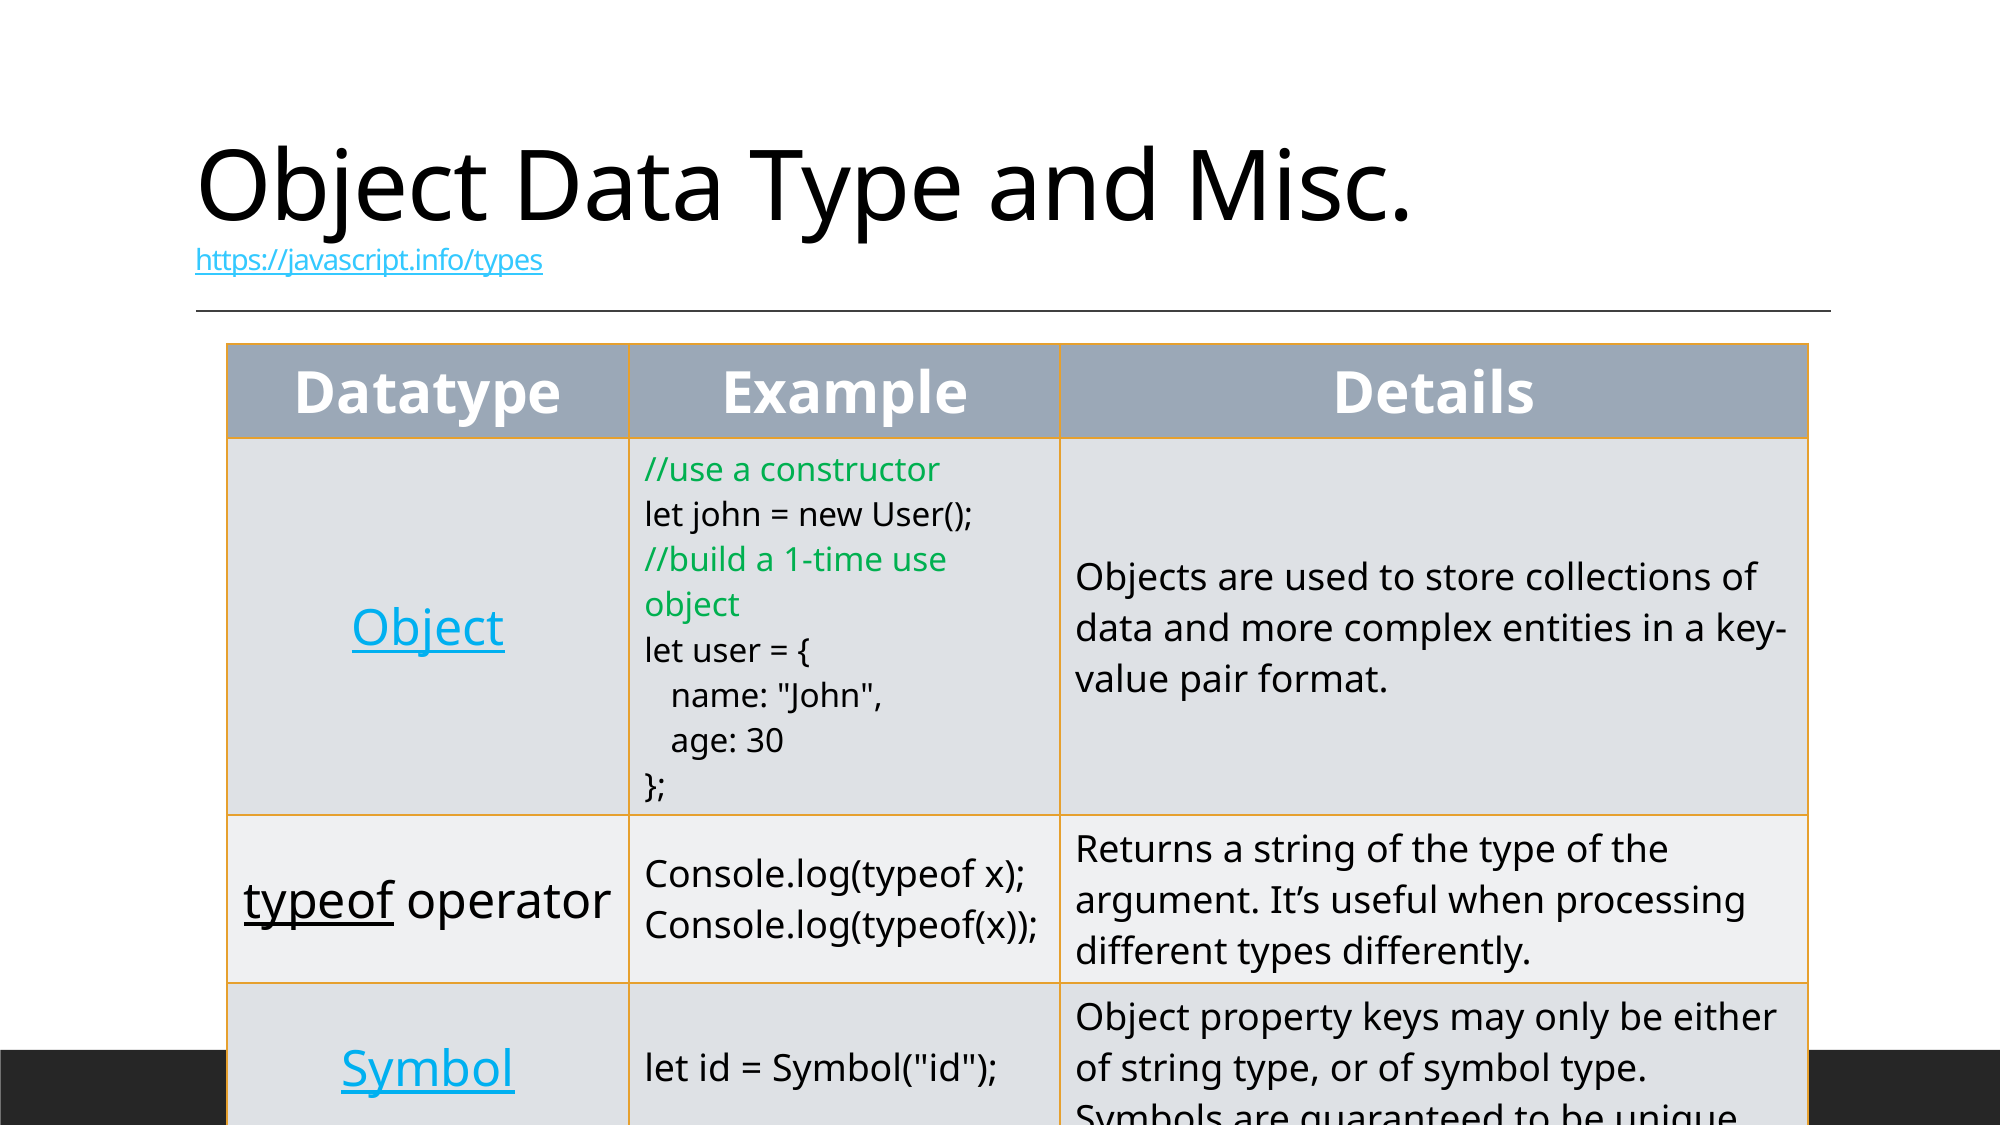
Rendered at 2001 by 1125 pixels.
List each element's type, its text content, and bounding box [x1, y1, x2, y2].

table_header Datatype [228, 345, 628, 437]
table_cell //use a constructor let john = new User(); //build a 1-time use object let user = { name: "John", age: 30 }; [630, 439, 1059, 814]
table_cell Objects are used to store collections of data and more complex entities in a key-value pair format. [1061, 439, 1807, 814]
table_cell let id = Symbol("id"); [630, 984, 1059, 1125]
table_cell Console.log(typeof x); Console.log(typeof(x)); [630, 816, 1059, 982]
table_cell Object property keys may only be either of string type, or of symbol type. Symbols are guaranteed to be unique. [1061, 984, 1807, 1125]
table_cell Object [228, 439, 628, 814]
table_header Example [630, 345, 1059, 437]
table_cell Symbol [228, 984, 628, 1125]
table_cell Returns a string of the type of the argument. It’s useful when processing different types differently. [1061, 816, 1807, 982]
title Object Data Type and Misc. https://javascript.info/types [180, 47, 1830, 285]
table_header Details [1061, 345, 1807, 437]
table_cell typeof operator [228, 816, 628, 982]
